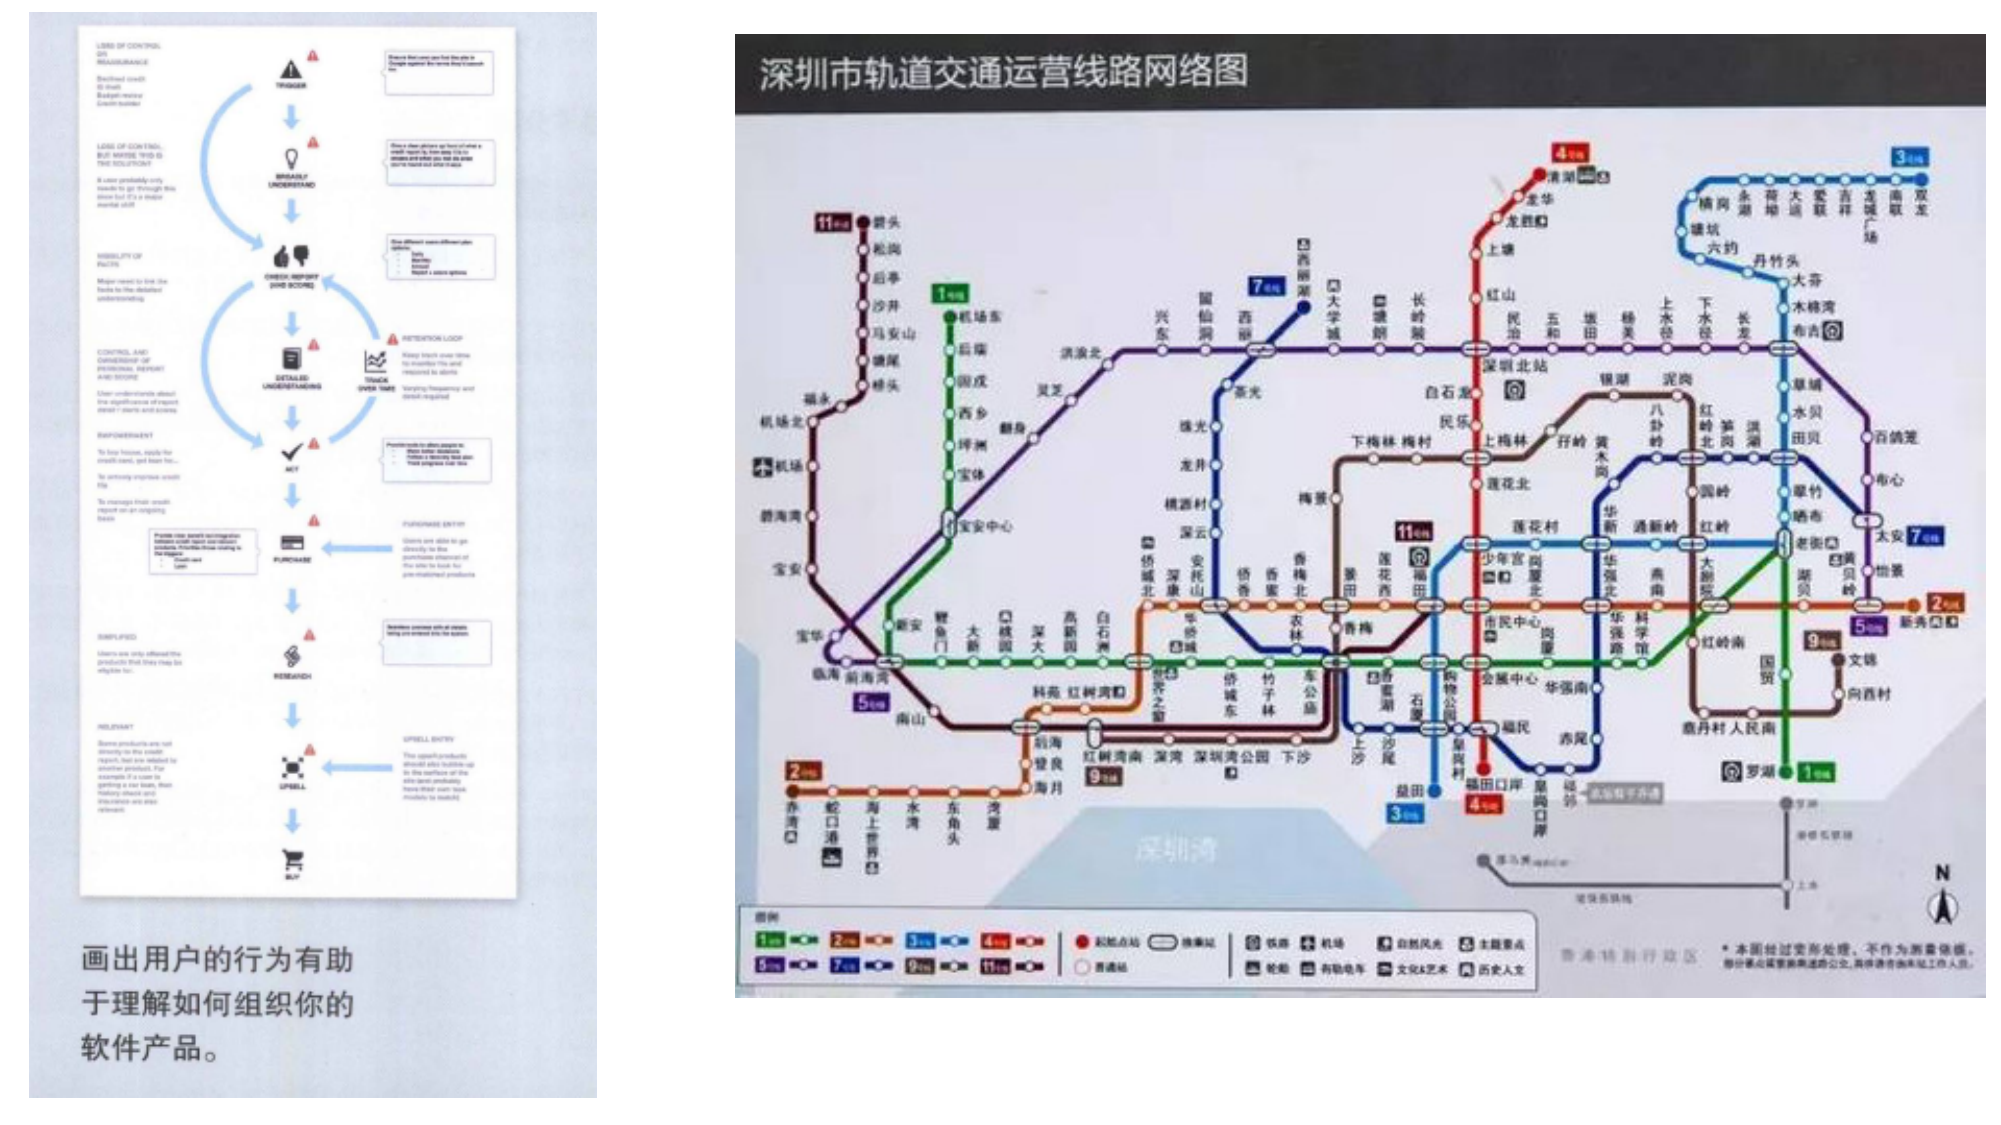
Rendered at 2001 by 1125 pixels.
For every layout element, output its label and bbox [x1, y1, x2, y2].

picture [734, 34, 1986, 998]
picture [29, 12, 597, 1098]
